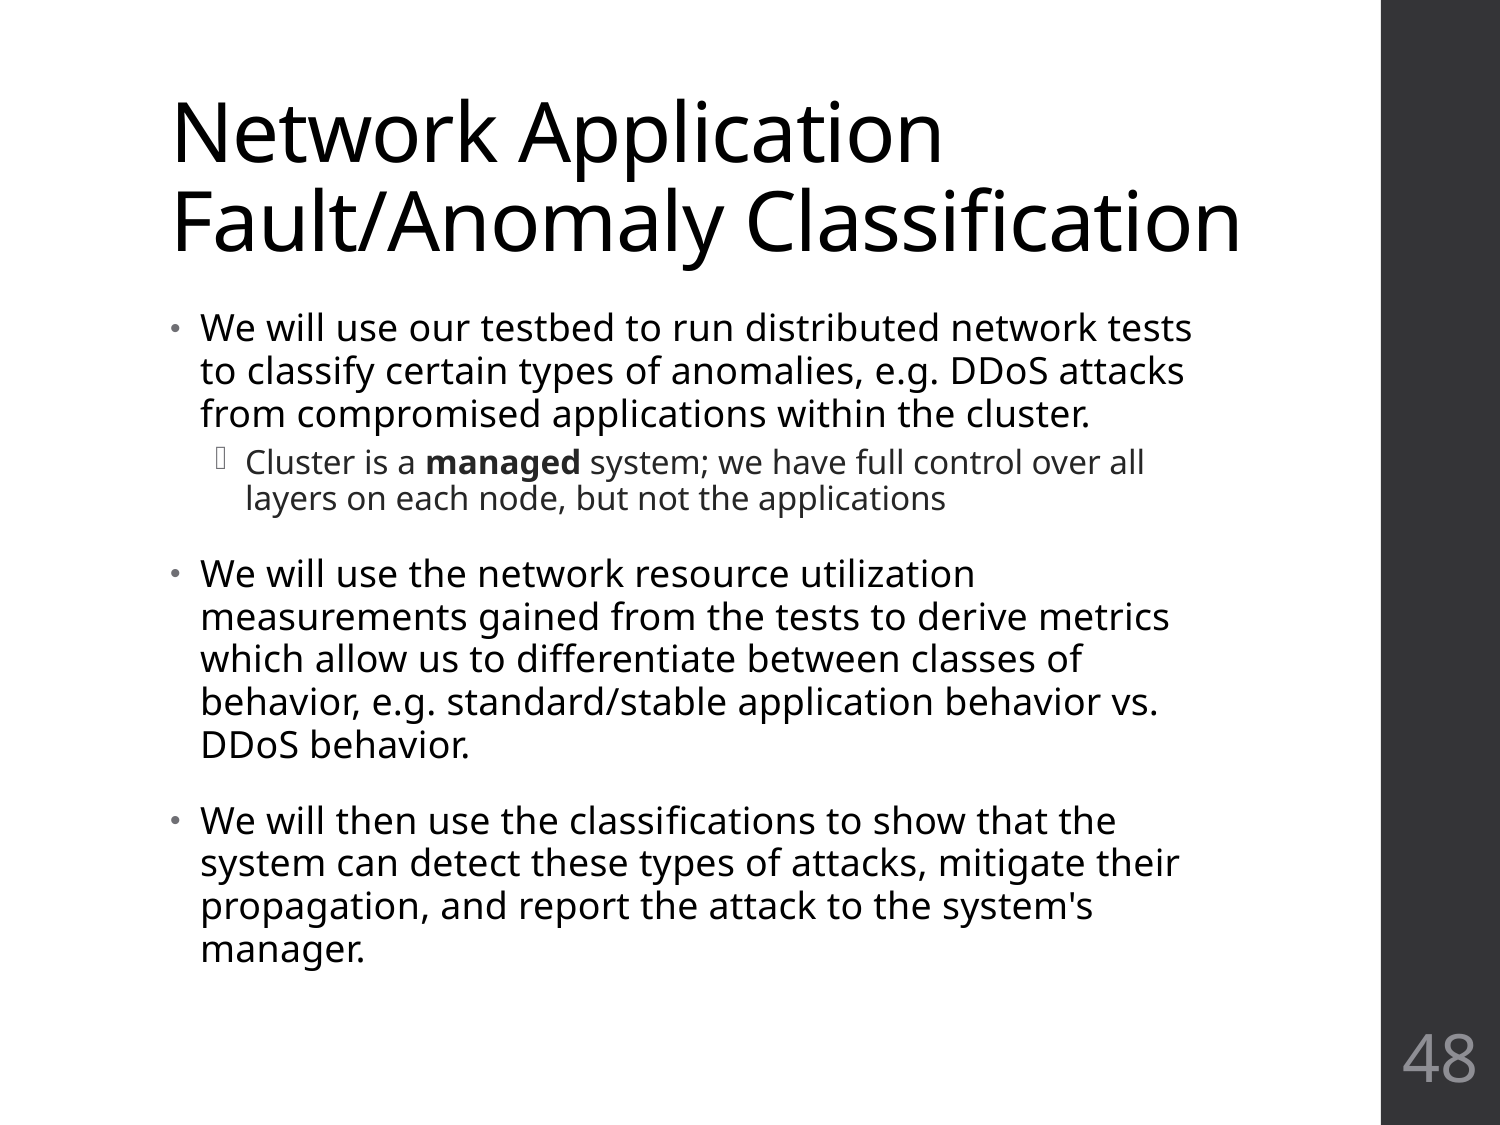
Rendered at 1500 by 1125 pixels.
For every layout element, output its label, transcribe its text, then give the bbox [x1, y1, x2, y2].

title Network Application Fault/Anomaly Classification [155, 60, 1348, 278]
list We will use our testbed to run distributed network tests to classify certain types of anomalies, e.g. DDoS attacks from compromised applications within the cluster. Cluster is a managed system; we have full control over all layers on each node, but not the applications We will use the network resource utilization measurements gained from the tests to derive metrics which allow us to differentiate between classes of behavior, e.g. standard/stable application behavior vs. DDoS behavior. We will then use the classifications to show that the system can detect these types of attacks, mitigate their propagation, and report the attack to the system's manager. [155, 299, 1213, 1014]
slide_number 48 [1384, 1012, 1498, 1110]
